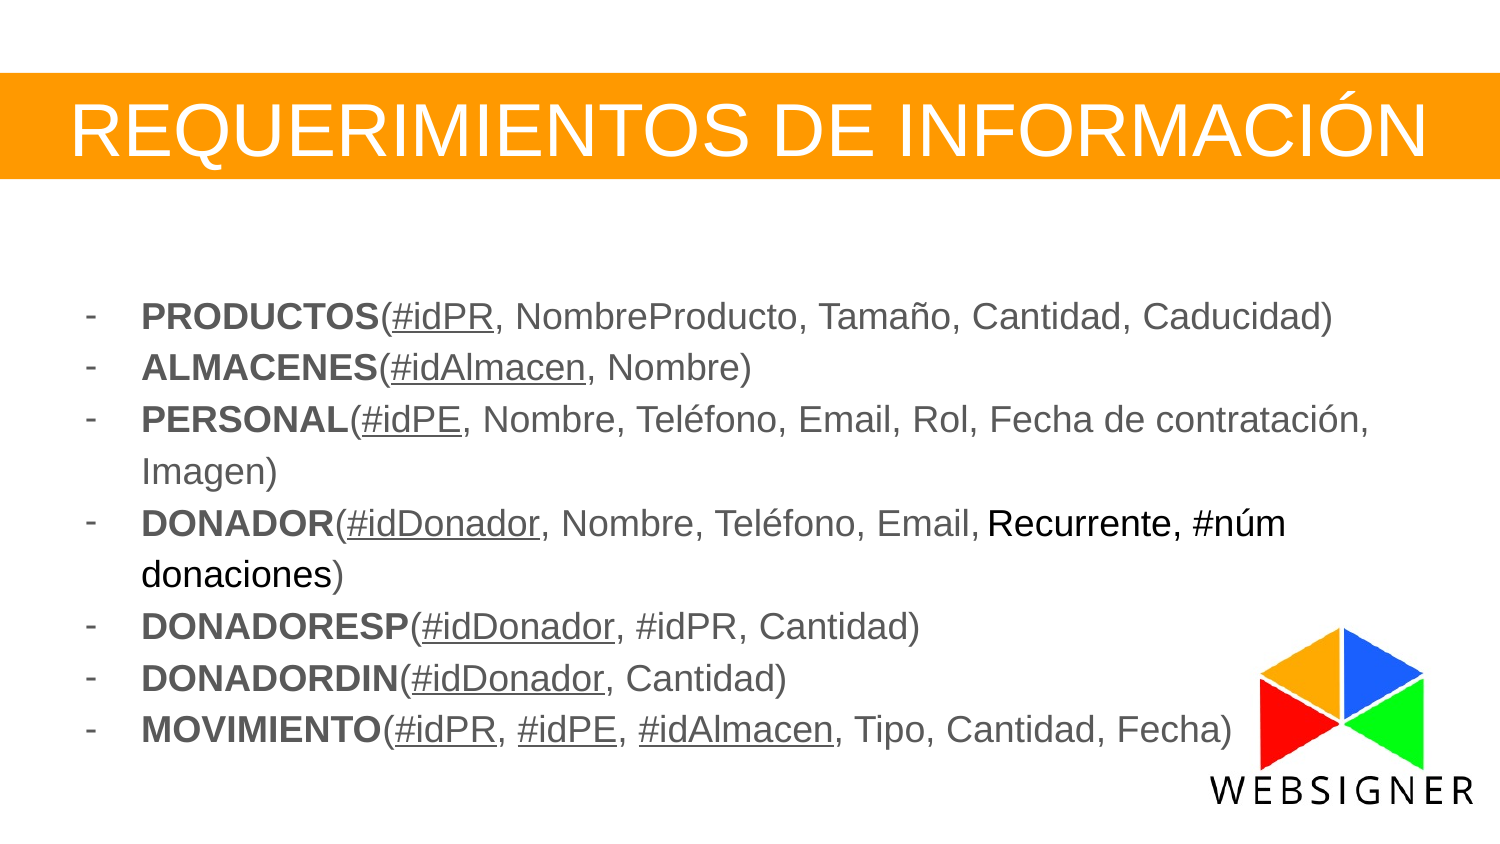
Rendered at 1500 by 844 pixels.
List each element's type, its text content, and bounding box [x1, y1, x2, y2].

title REQUERIMIENTOS DE INFORMACIÓN [0, 72, 1500, 180]
picture [1196, 618, 1482, 818]
list PRODUCTOS(#idPR, NombreProducto, Tamaño, Cantidad, Caducidad) ALMACENES(#idAlmacen, Nombre) PERSONAL(#idPE, Nombre, Teléfono, Email, Rol, Fecha de contratación, Imagen) DONADOR(#idDonador, Nombre, Teléfono, Email, Recurrente, #núm donaciones) DONADORESP(#idDonador, #idPR, Cantidad) DONADORDIN(#idDonador, Cantidad) MOVIMIENTO(#idPR, #idPE, #idAlmacen, Tipo, Cantidad, Fecha) [51, 269, 1449, 831]
